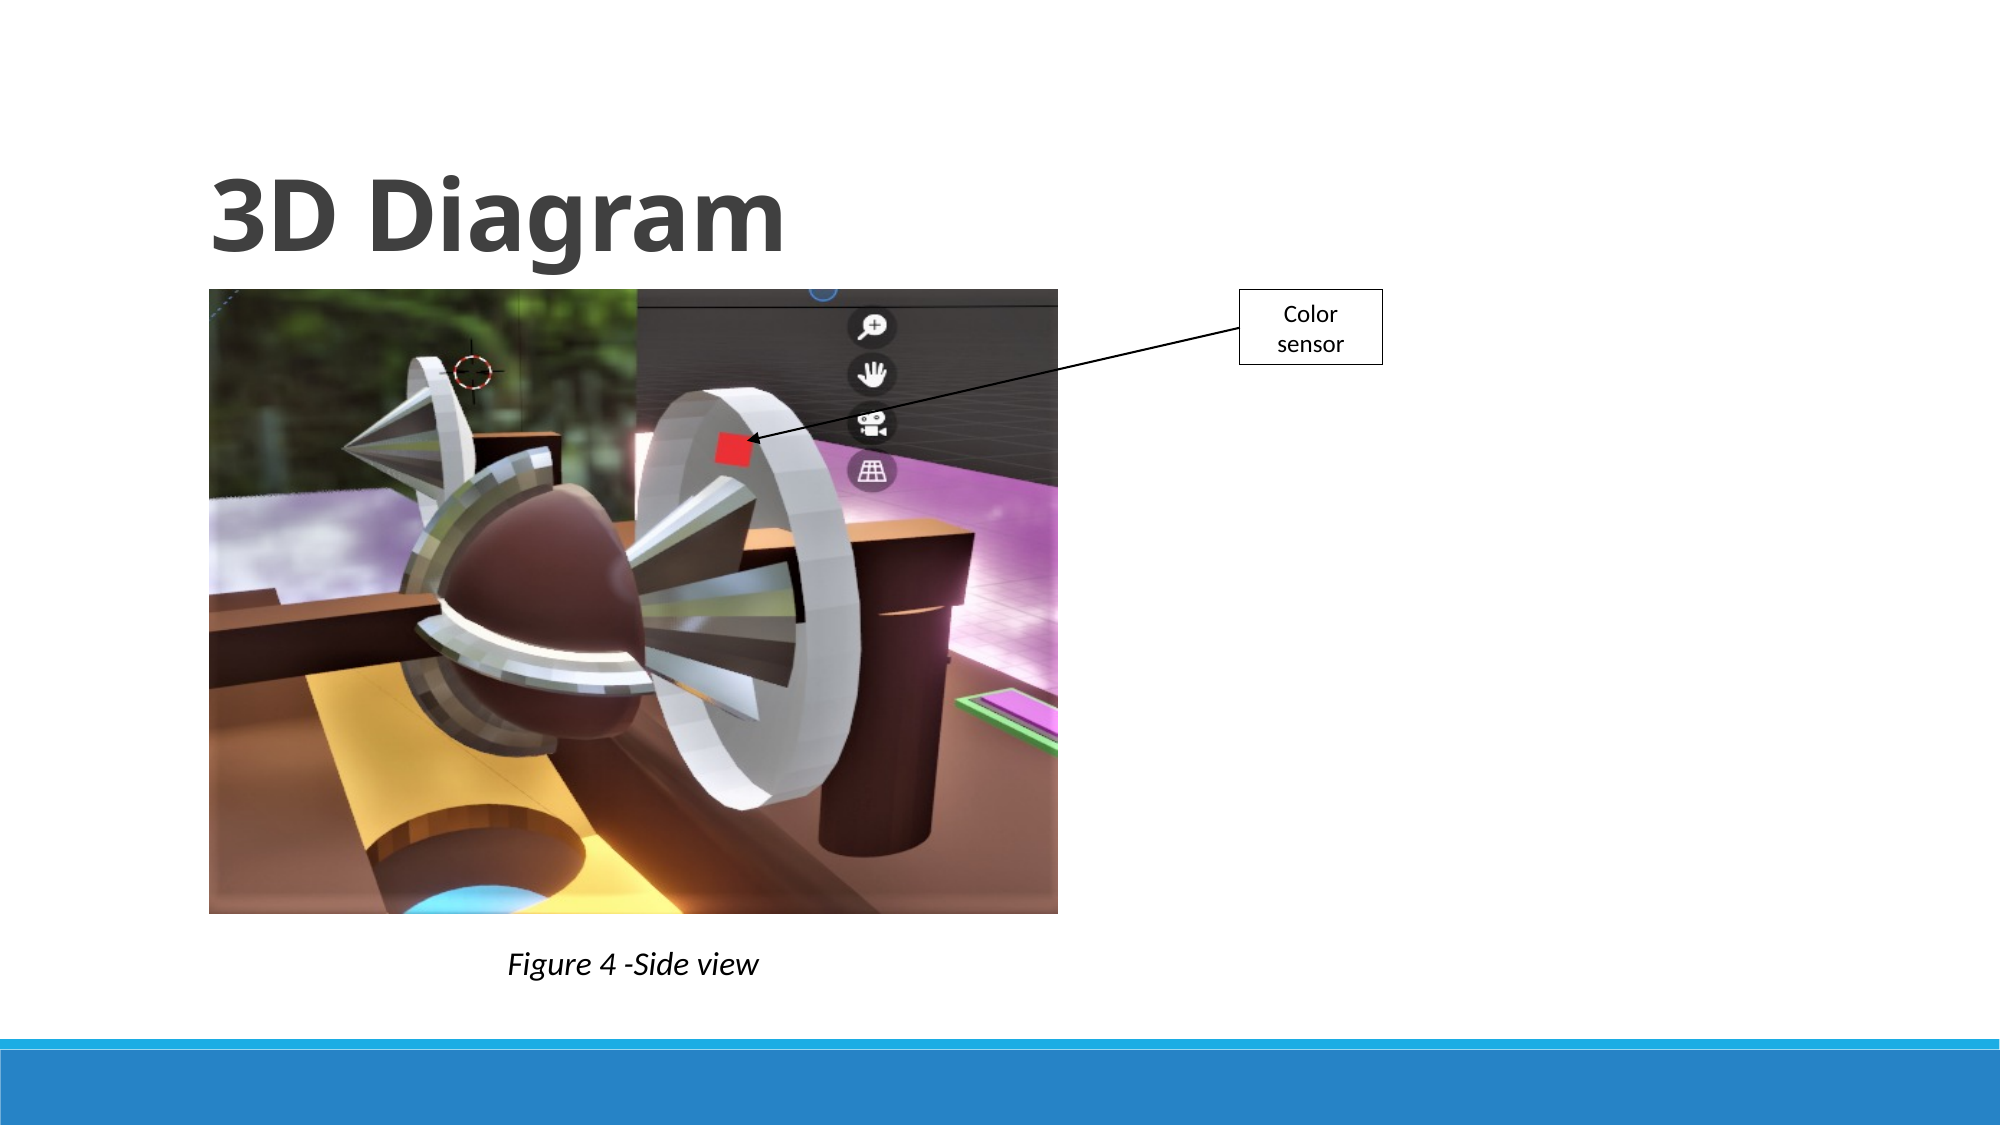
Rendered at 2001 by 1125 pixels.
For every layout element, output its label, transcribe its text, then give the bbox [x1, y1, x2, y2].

picture [208, 289, 1059, 915]
text_box Color sensor [1239, 289, 1383, 365]
text_box Figure 4 -Side view [430, 934, 837, 990]
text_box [746, 327, 1241, 442]
text_box 3D Diagram [195, 86, 1921, 280]
